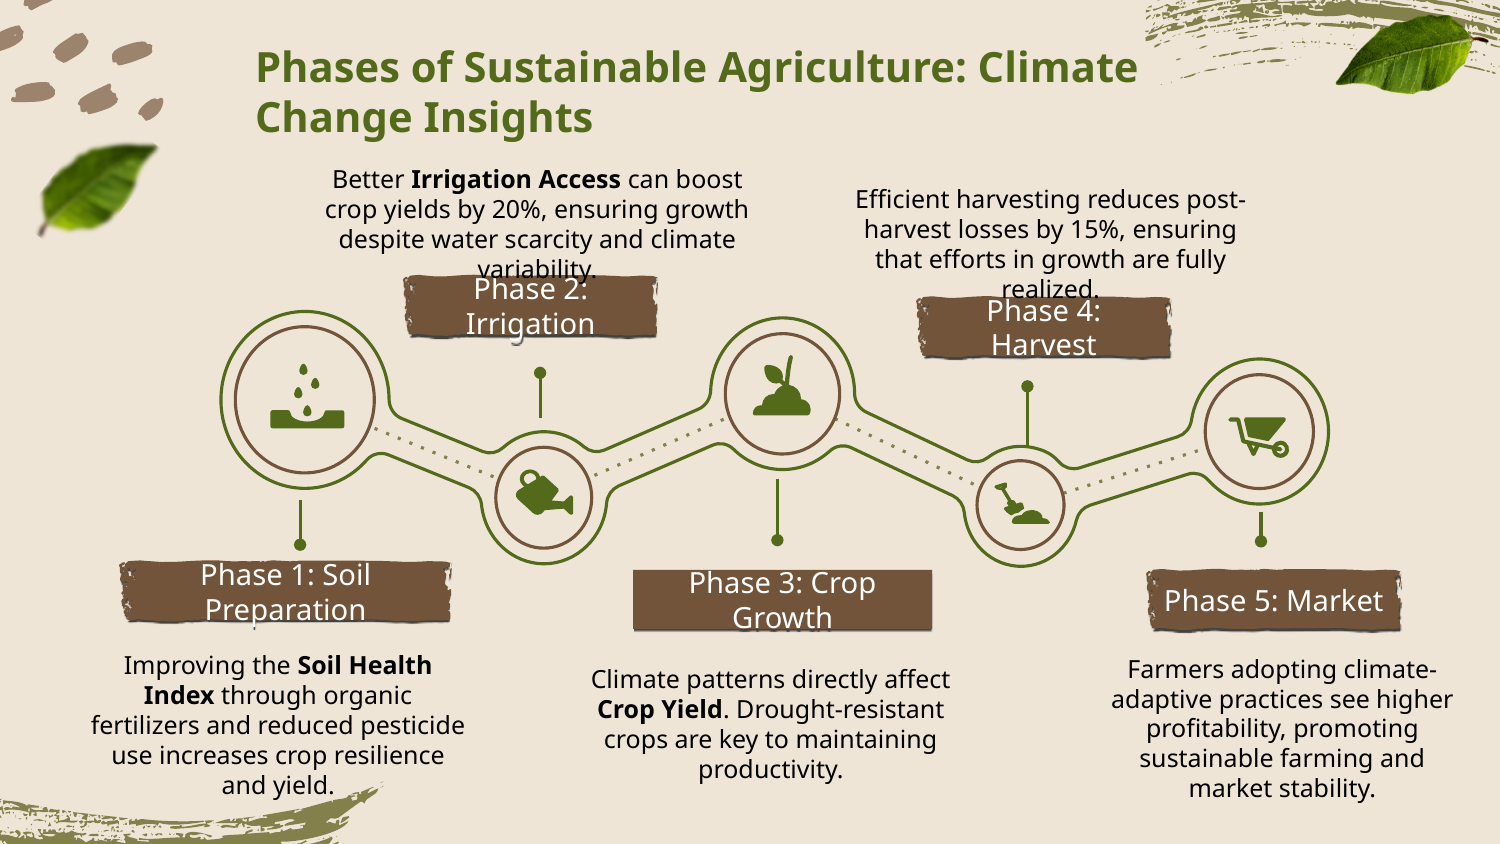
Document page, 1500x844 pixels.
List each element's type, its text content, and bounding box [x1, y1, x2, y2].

text_box Phase 2: Irrigation [403, 292, 656, 303]
picture [19, 107, 165, 266]
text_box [1228, 417, 1293, 459]
text_box Climate patterns directly affect Crop Yield. Drought-resistant crops are key to maintaining productivity. [549, 656, 993, 792]
text_box Farmers adopting climate-adaptive practices see higher profitability, promoting sustainable farming and market stability. [1086, 645, 1479, 811]
picture [1335, 13, 1490, 95]
text_box Phases of Sustainable Agriculture: Climate Change Insights [240, 33, 1321, 149]
text_box Phase 3: Crop Growth [633, 574, 933, 629]
text_box Better Irrigation Access can boost crop yields by 20%, ensuring growth despite water scarcity and climate variability. [299, 156, 776, 292]
text_box Efficient harvesting reduces post-harvest losses by 15%, ensuring that efforts in growth are fully realized. [834, 176, 1268, 303]
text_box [211, 305, 1333, 567]
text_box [993, 482, 1051, 524]
text_box Improving the Soil Health Index through organic fertilizers and reduced pesticide use increases crop resilience and yield. [75, 642, 482, 807]
text_box Phase 5: Market [1146, 569, 1402, 631]
text_box Phase 1: Soil Preparation [119, 560, 452, 622]
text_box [270, 363, 345, 429]
